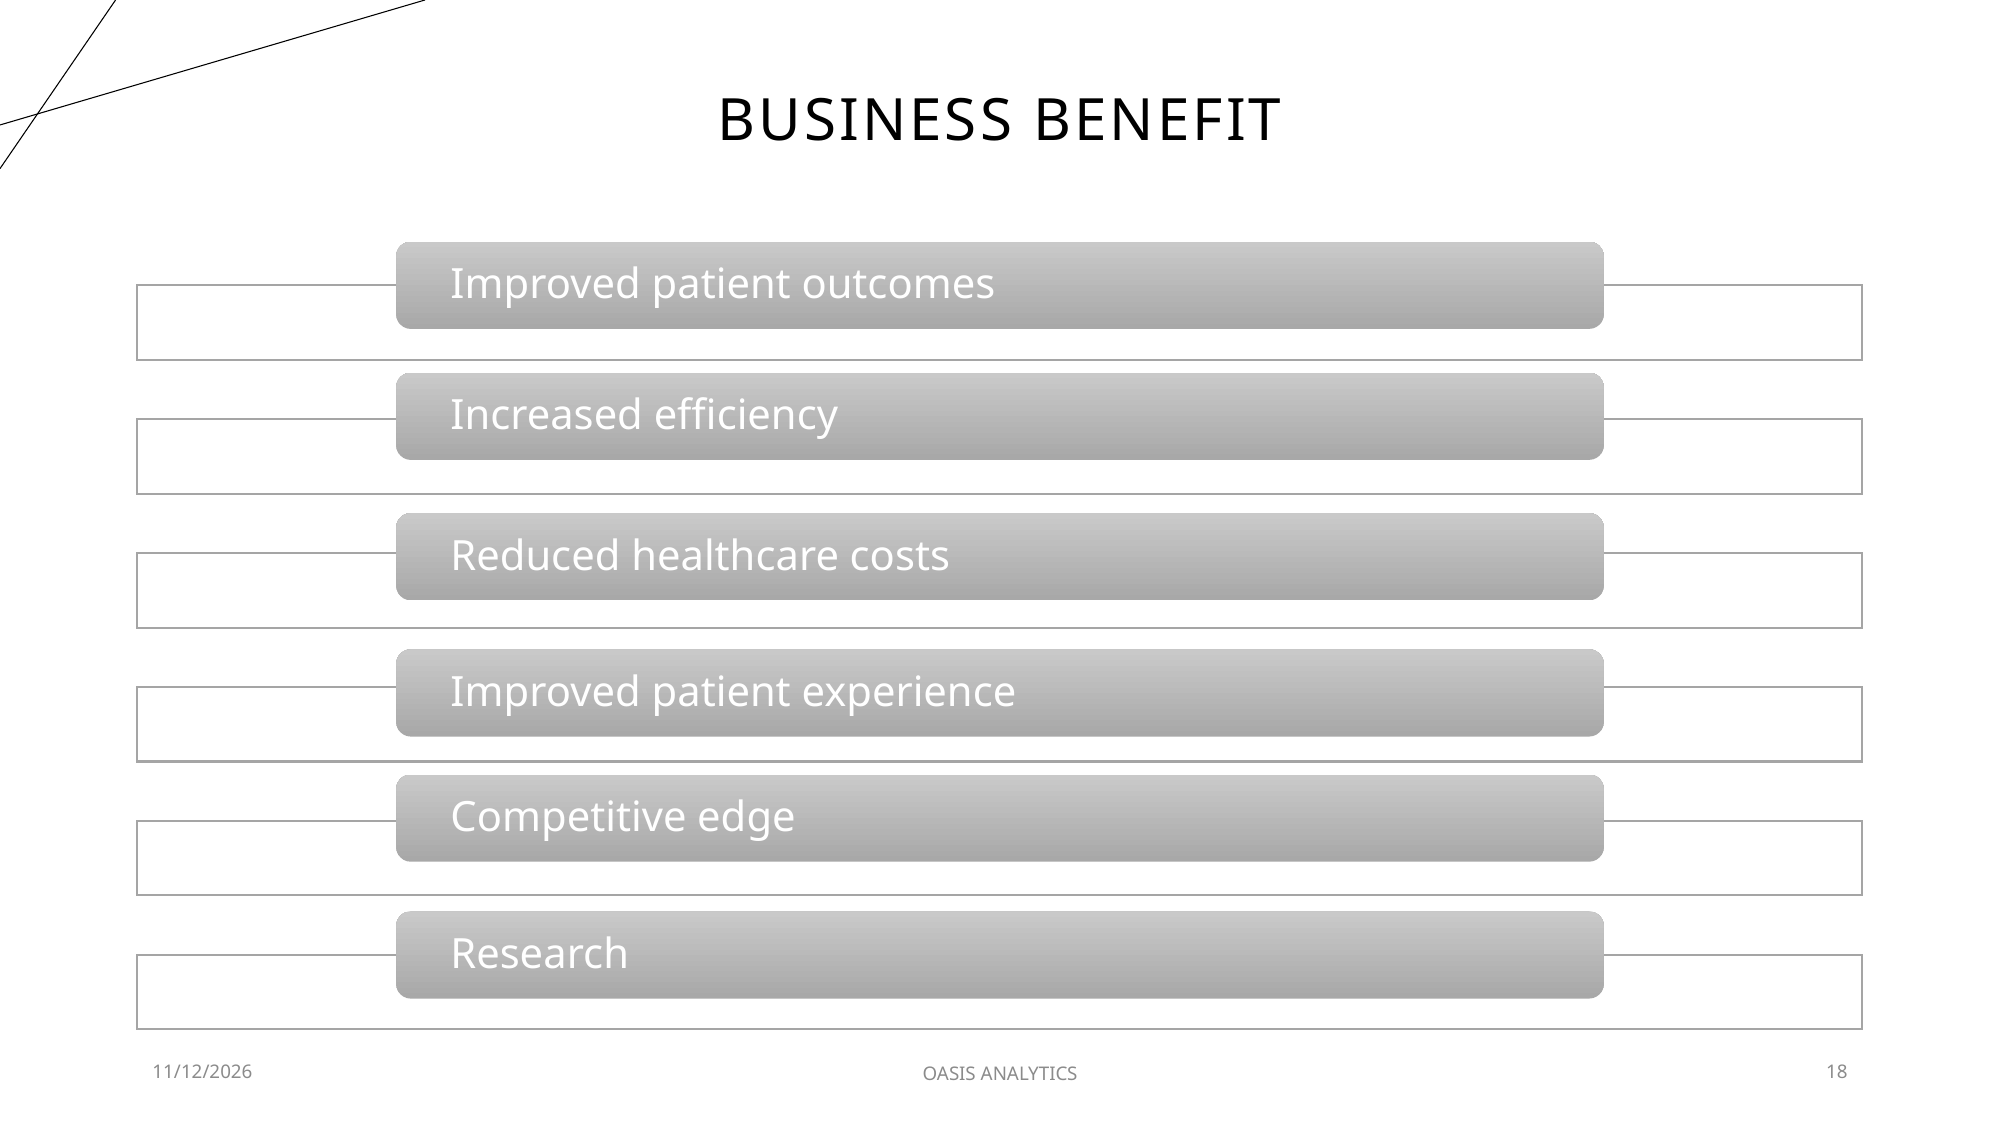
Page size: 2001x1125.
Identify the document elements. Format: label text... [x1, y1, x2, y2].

footer OASIS ANALYTICS [662, 1042, 1338, 1103]
slide_number 18 [1412, 1042, 1863, 1103]
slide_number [137, 1042, 588, 1103]
title BUSINESS BENEFIT [137, 57, 1863, 187]
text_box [137, 240, 1863, 1032]
